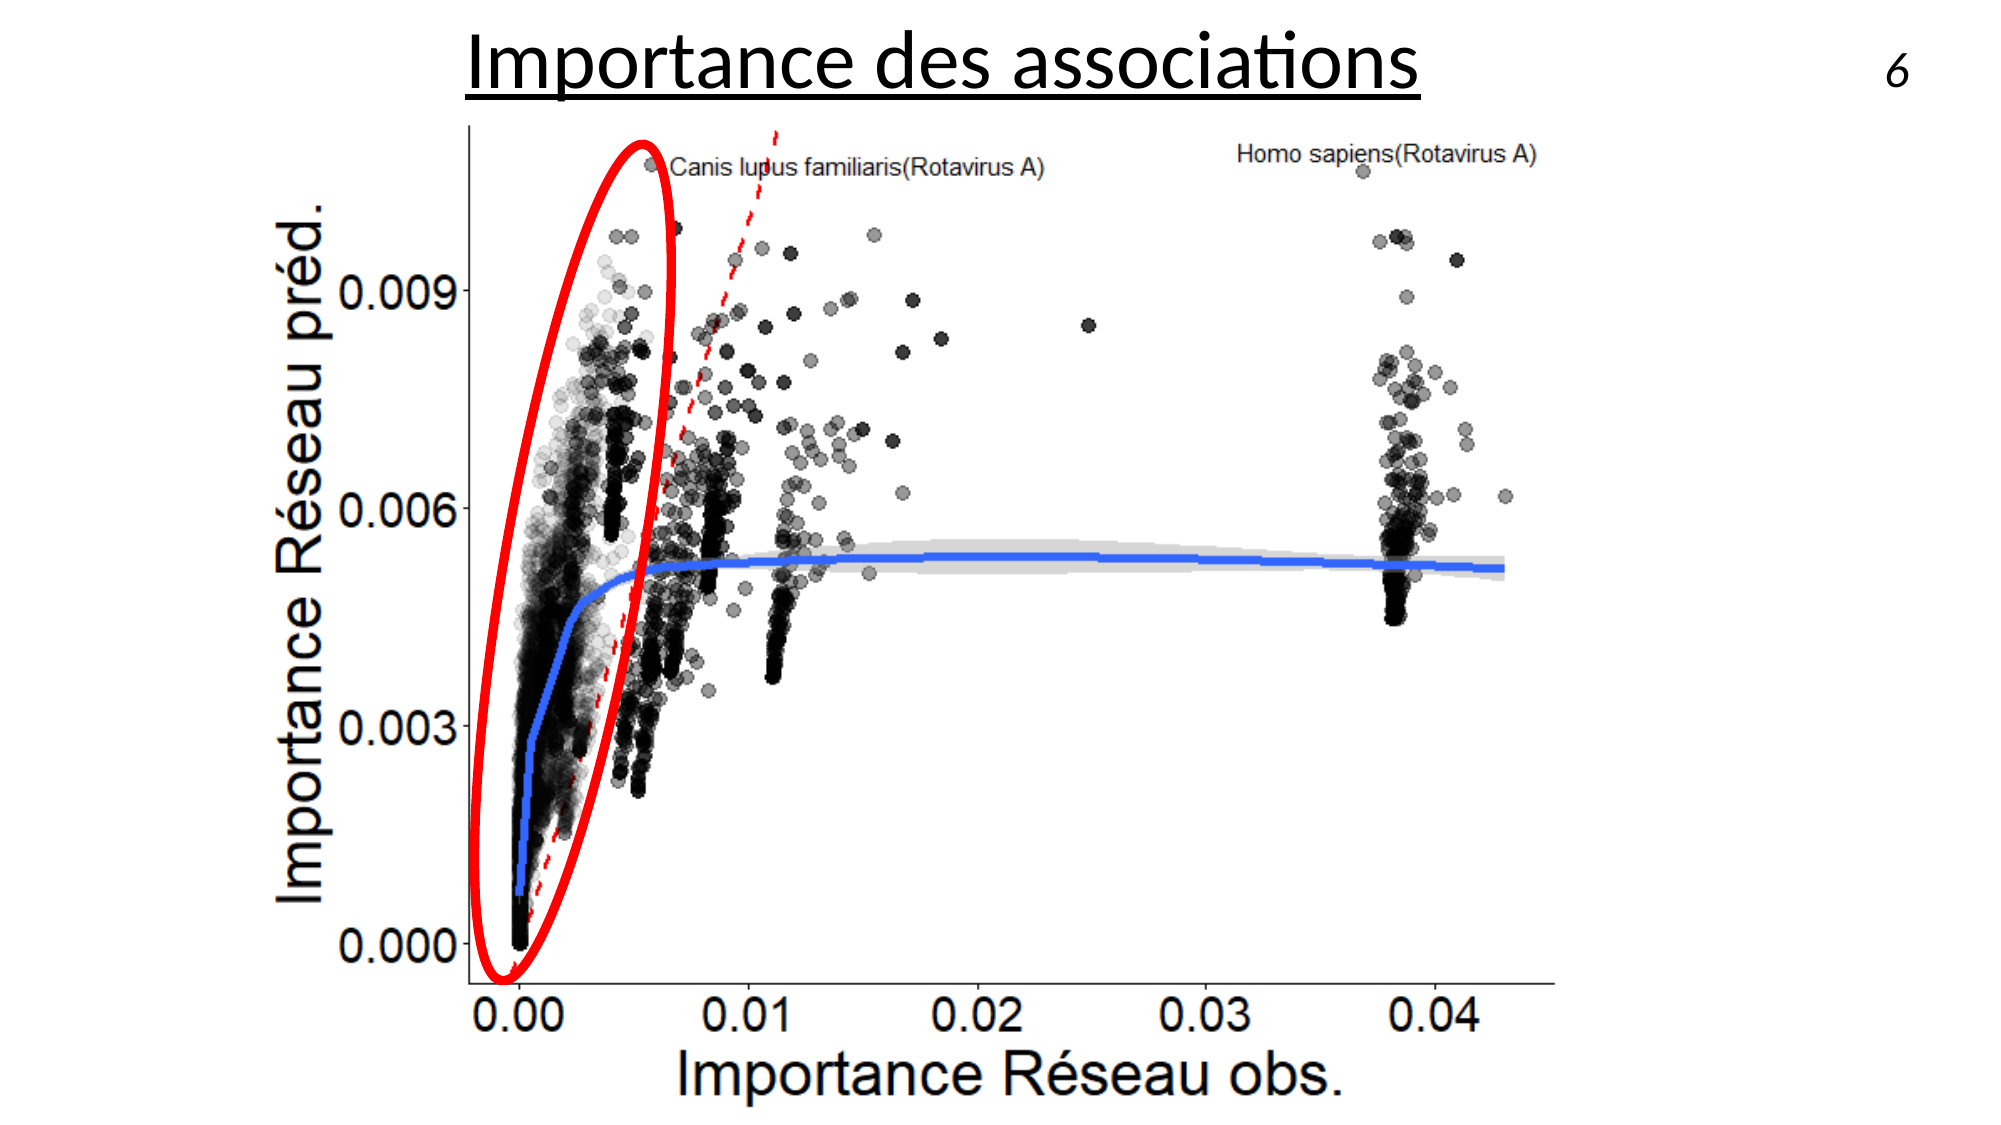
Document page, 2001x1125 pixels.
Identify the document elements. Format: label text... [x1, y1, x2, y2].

text_box 6 [1869, 29, 1958, 105]
text_box Importance des associations [80, 9, 1806, 328]
picture [261, 114, 1567, 1119]
